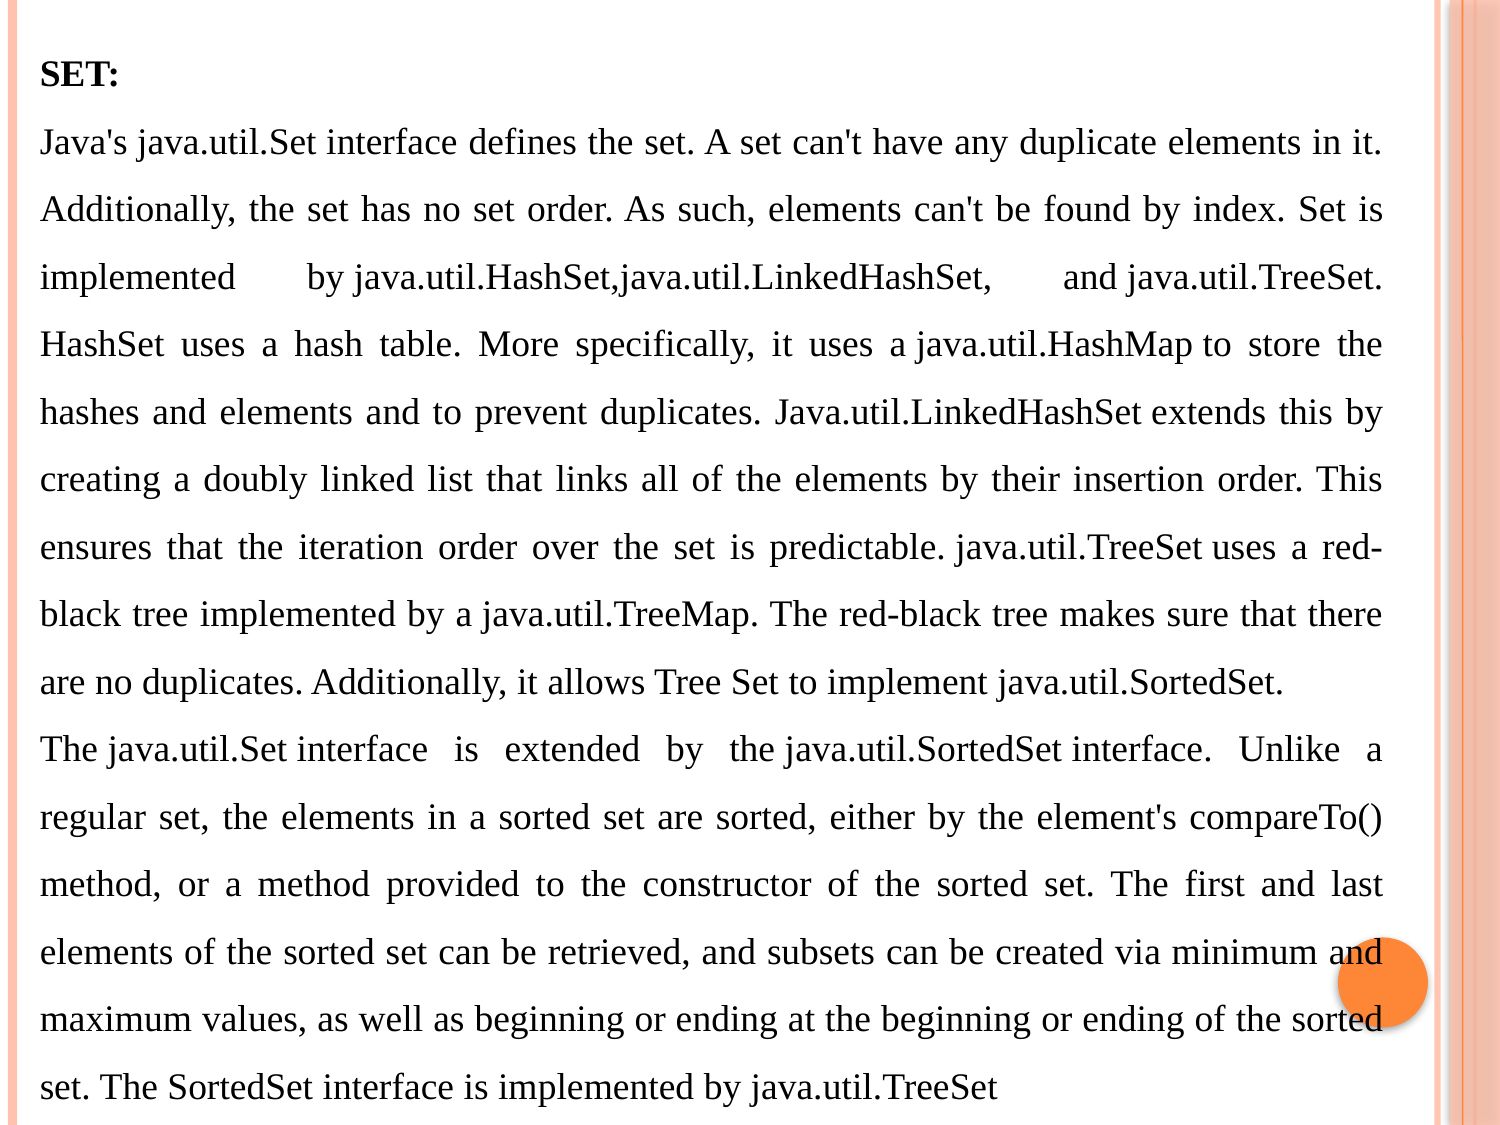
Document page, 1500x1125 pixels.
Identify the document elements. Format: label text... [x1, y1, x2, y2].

text_box SET: Java's java.util.Set interface defines the set. A set can't have any duplicate elements in it. Additionally, the set has no set order. As such, elements can't be found by index. Set is implemented by java.util.HashSet,java.util.LinkedHashSet, and java.util.TreeSet. HashSet uses a hash table. More specifically, it uses a java.util.HashMap to store the hashes and elements and to prevent duplicates. Java.util.LinkedHashSet extends this by creating a doubly linked list that links all of the elements by their insertion order. This ensures that the iteration order over the set is predictable. java.util.TreeSet uses a red-black tree implemented by a java.util.TreeMap. The red-black tree makes sure that there are no duplicates. Additionally, it allows Tree Set to implement java.util.SortedSet. The java.util.Set interface is extended by the java.util.SortedSet interface. Unlike a regular set, the elements in a sorted set are sorted, either by the element's compareTo() method, or a method provided to the constructor of the sorted set. The first and last elements of the sorted set can be retrieved, and subsets can be created via minimum and maximum values, as well as beginning or ending at the beginning or ending of the sorted set. The SortedSet interface is implemented by java.util.TreeSet [24, 42, 1400, 1115]
